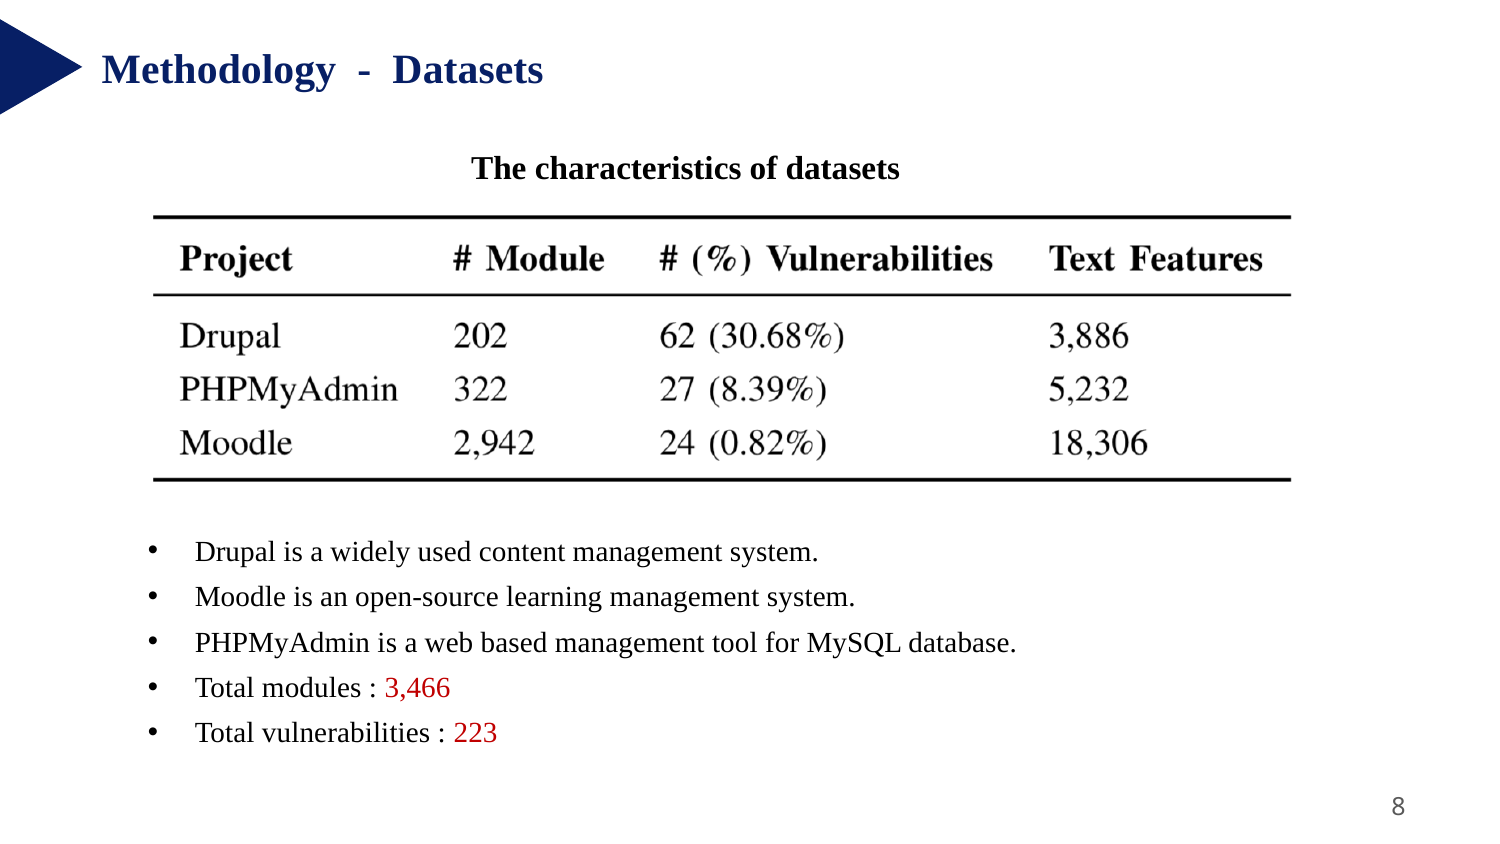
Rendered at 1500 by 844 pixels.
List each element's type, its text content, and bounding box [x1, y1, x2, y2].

text_box The characteristics of datasets [365, 138, 1007, 194]
text_box Drupal is a widely used content management system. Moodle is an open-source learning management system. PHPMyAdmin is a web based management tool for MySQL database. Total modules : 3,466 Total vulnerabilities : 223 [133, 514, 1358, 757]
text_box [0, 19, 83, 115]
picture [133, 194, 1318, 503]
text_box Methodology - Datasets [86, 34, 560, 100]
